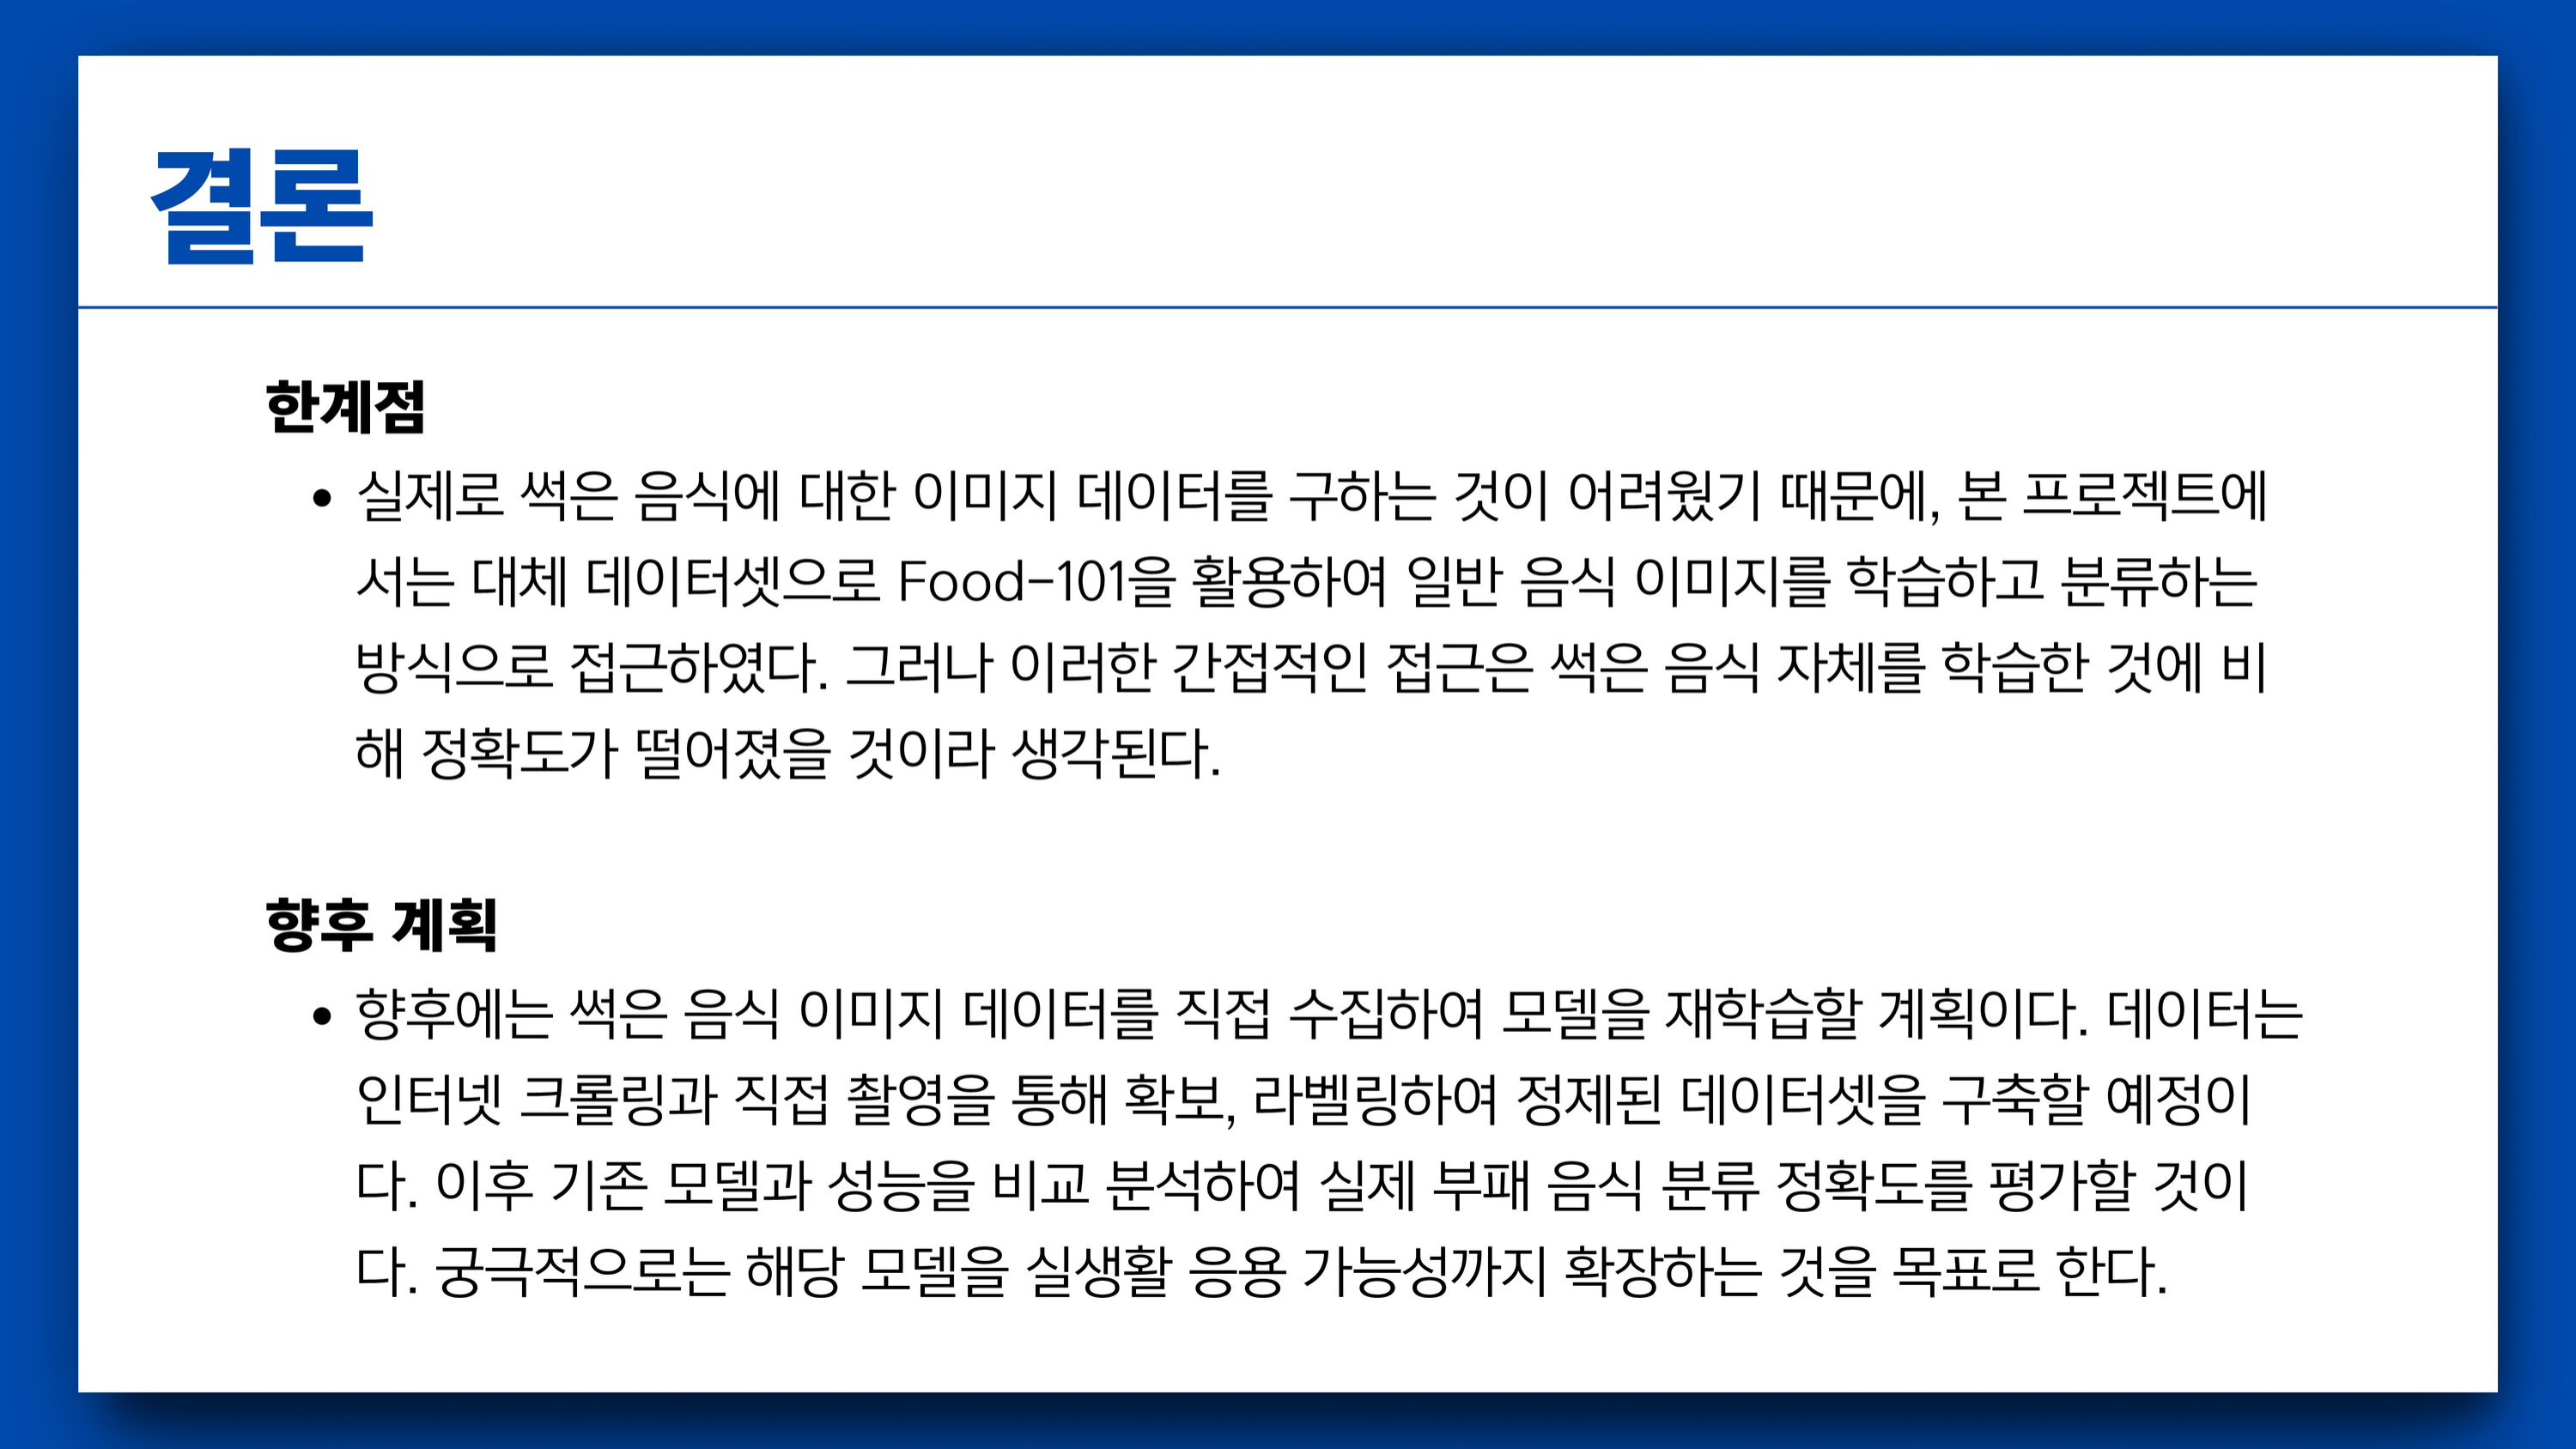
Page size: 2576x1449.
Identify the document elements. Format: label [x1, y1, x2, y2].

text_box [0, 0, 2576, 1449]
